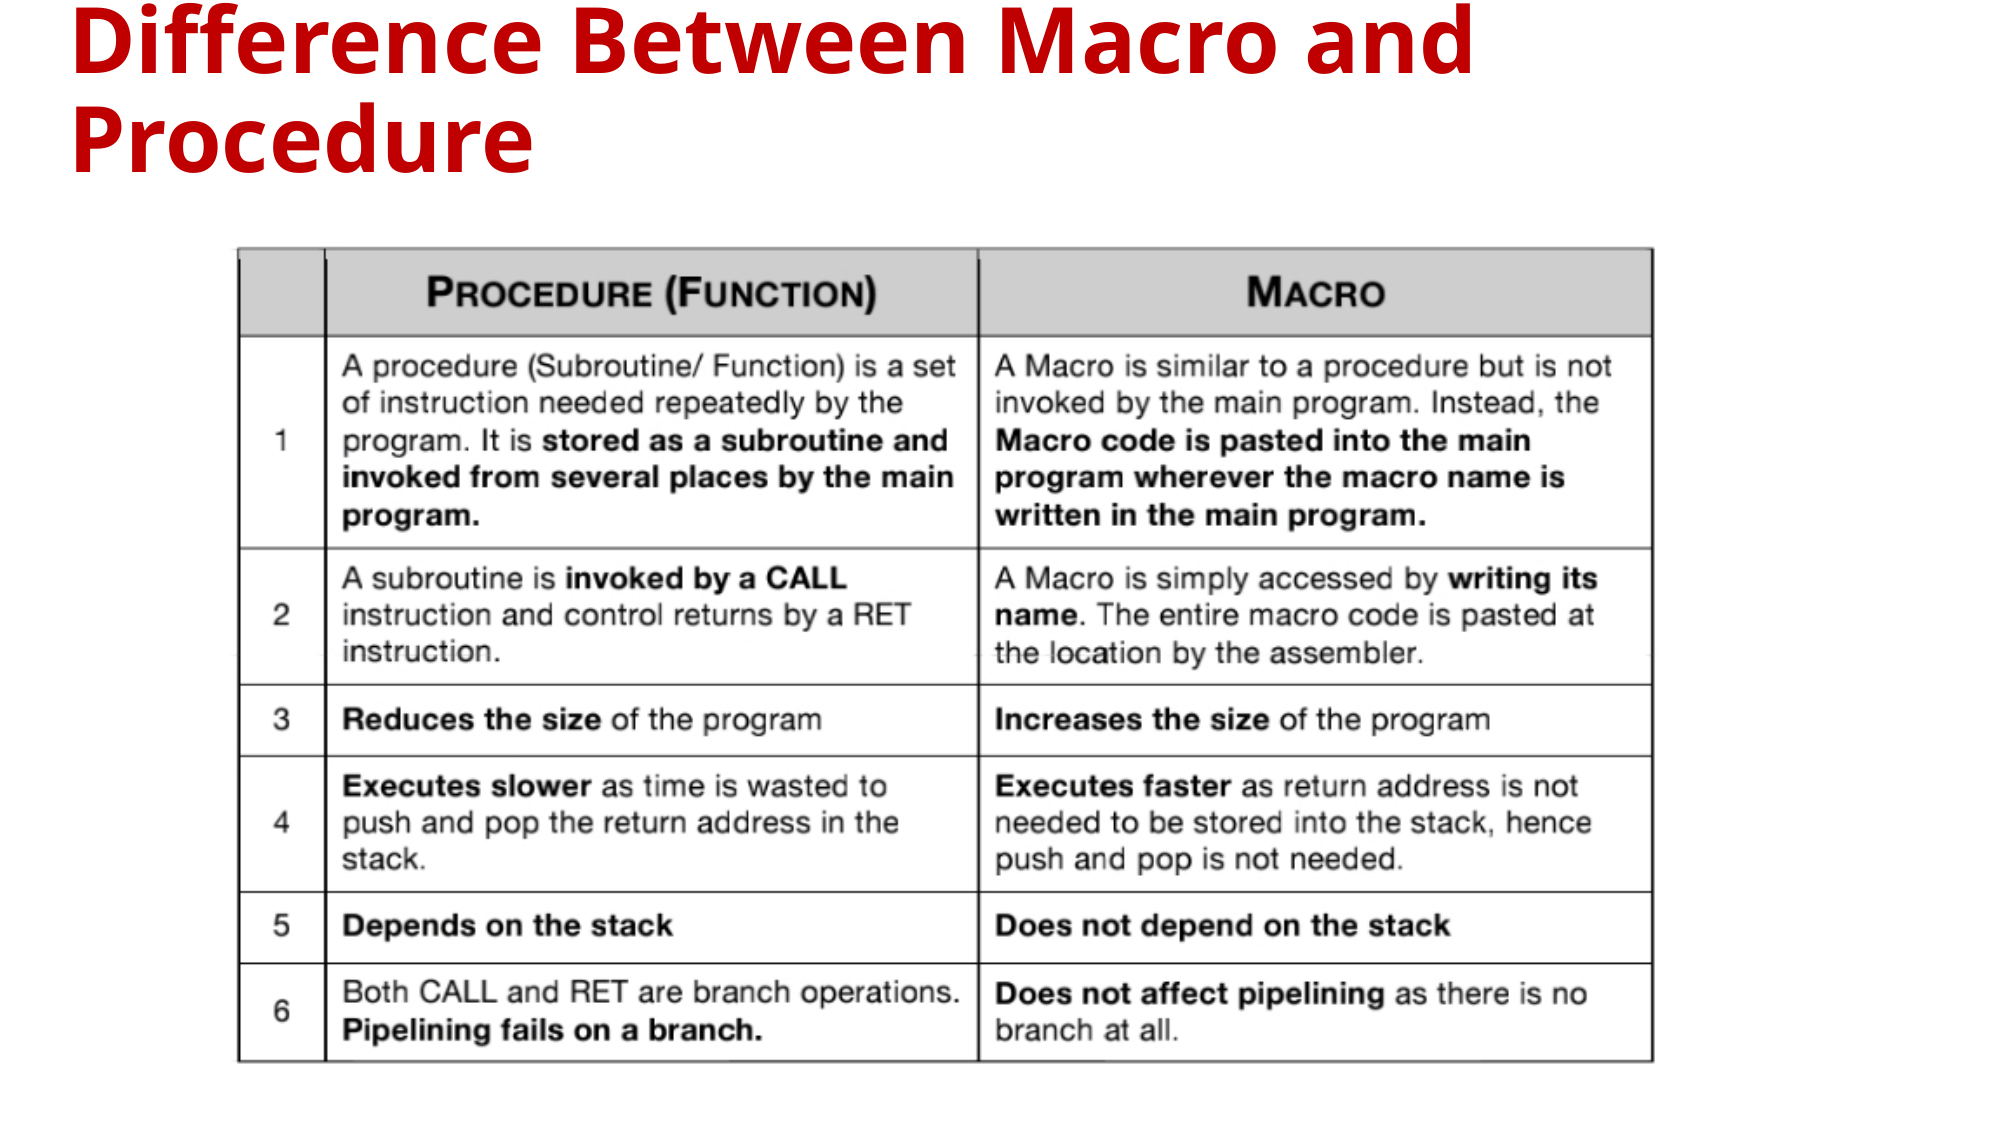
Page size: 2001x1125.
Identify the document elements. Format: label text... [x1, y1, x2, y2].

title Difference Between Macro and Procedure [53, 23, 1863, 164]
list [213, 209, 1695, 1083]
